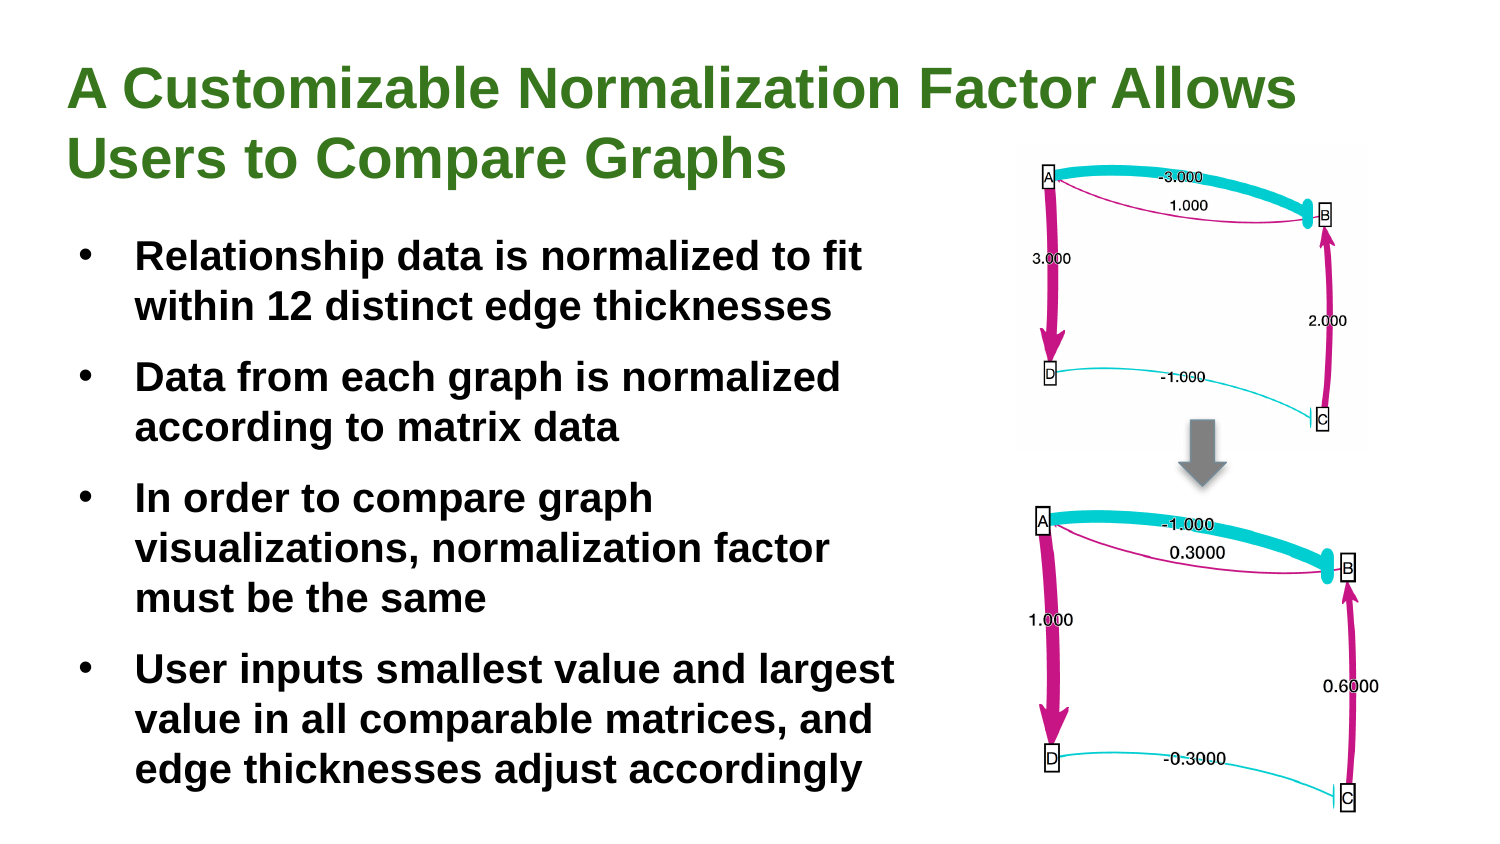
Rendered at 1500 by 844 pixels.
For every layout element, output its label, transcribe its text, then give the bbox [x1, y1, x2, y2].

picture [1003, 480, 1405, 831]
picture [1015, 141, 1369, 452]
list Relationship data is normalized to fit within 12 distinct edge thicknesses Data from each graph is normalized according to matrix data In order to compare graph visualizations, normalization factor must be the same User inputs smallest value and largest value in all comparable matrices, and edge thicknesses adjust accordingly [25, 214, 946, 799]
text_box [1178, 460, 1227, 479]
title A Customizable Normalization Factor Allows Users to Compare Graphs [51, 35, 1449, 130]
